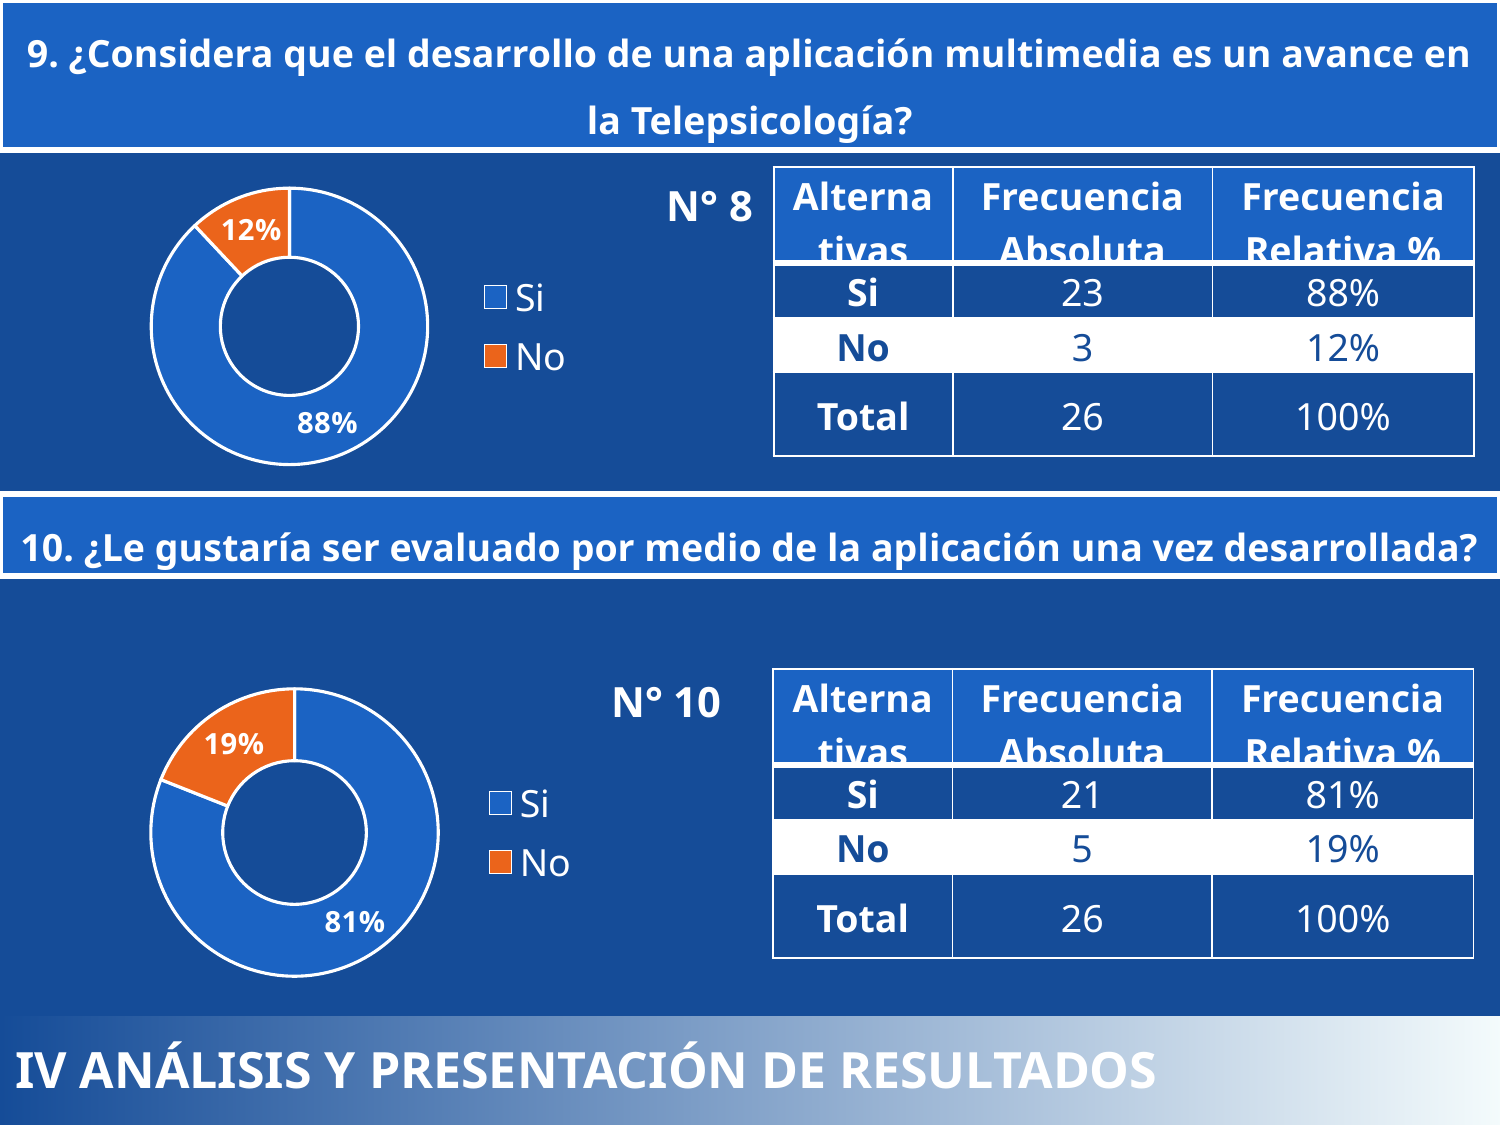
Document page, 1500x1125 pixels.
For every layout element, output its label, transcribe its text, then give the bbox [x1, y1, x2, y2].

table_header Alternativas [774, 670, 952, 762]
table_header Frecuencia Relativa % [1213, 168, 1473, 260]
text_box IV ANÁLISIS Y PRESENTACIÓN DE RESULTADOS [0, 1016, 1500, 1125]
table_cell 19% [1213, 820, 1473, 873]
chart [111, 668, 597, 997]
table_cell 23 [954, 266, 1212, 317]
table_cell No [774, 820, 952, 873]
table_cell Si [774, 768, 952, 819]
chart [106, 162, 592, 491]
table_cell Total [774, 875, 952, 957]
table_cell 26 [954, 373, 1212, 455]
text_box N° 8 [652, 172, 774, 238]
table_cell 12% [1213, 318, 1473, 371]
table_cell 100% [1213, 373, 1473, 455]
table_header Frecuencia Absoluta [954, 168, 1212, 260]
table_cell 88% [1213, 266, 1473, 317]
text_box 9. ¿Considera que el desarrollo de una aplicación multimedia es un avance en la Telepsicología? [0, 0, 1500, 150]
table_cell Total [775, 373, 952, 455]
table_cell 81% [1213, 768, 1473, 819]
table_cell 100% [1213, 875, 1473, 957]
table_cell 21 [953, 768, 1211, 819]
table_cell 5 [953, 820, 1211, 873]
table_header Alternativas [775, 168, 952, 260]
table_cell No [775, 318, 952, 371]
text_box 10. ¿Le gustaría ser evaluado por medio de la aplicación una vez desarrollada? [0, 493, 1500, 576]
table_cell 3 [954, 318, 1212, 371]
table_header Frecuencia Relativa % [1213, 670, 1473, 762]
table_cell Si [775, 266, 952, 317]
table_cell 26 [953, 875, 1211, 957]
text_box N° 10 [598, 668, 746, 734]
table_header Frecuencia Absoluta [953, 670, 1211, 762]
